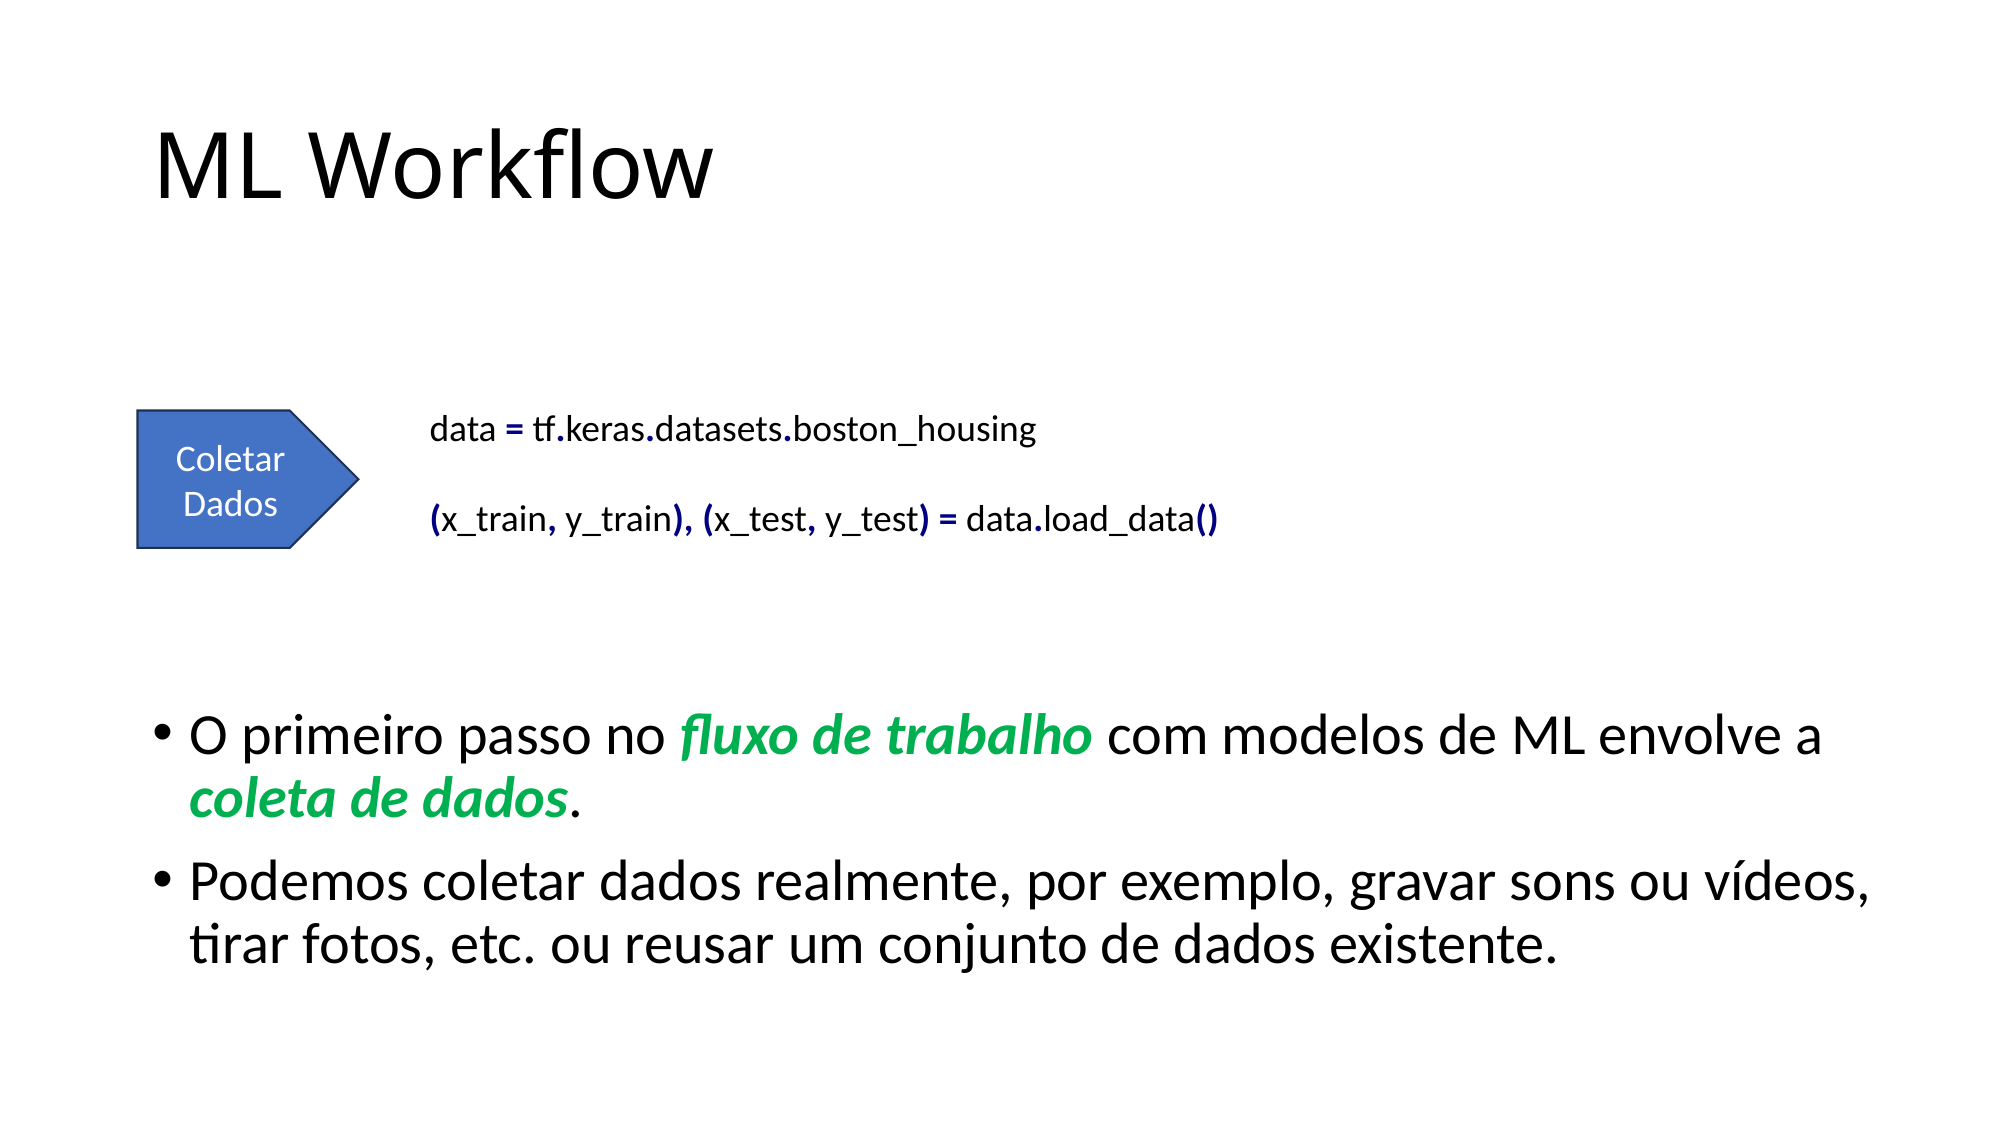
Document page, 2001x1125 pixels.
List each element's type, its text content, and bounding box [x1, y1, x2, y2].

text_box data = tf.keras.datasets.boston_housing (x_train, y_train), (x_test, y_test) = data.load_data() [414, 396, 1416, 547]
list O primeiro passo no fluxo de trabalho com modelos de ML envolve a coleta de dados. Podemos coletar dados realmente, por exemplo, gravar sons ou vídeos, tirar fotos, etc. ou reusar um conjunto de dados existente. [137, 696, 1939, 1125]
text_box Coletar Dados [136, 409, 360, 549]
title ML Workflow [137, 59, 1863, 278]
